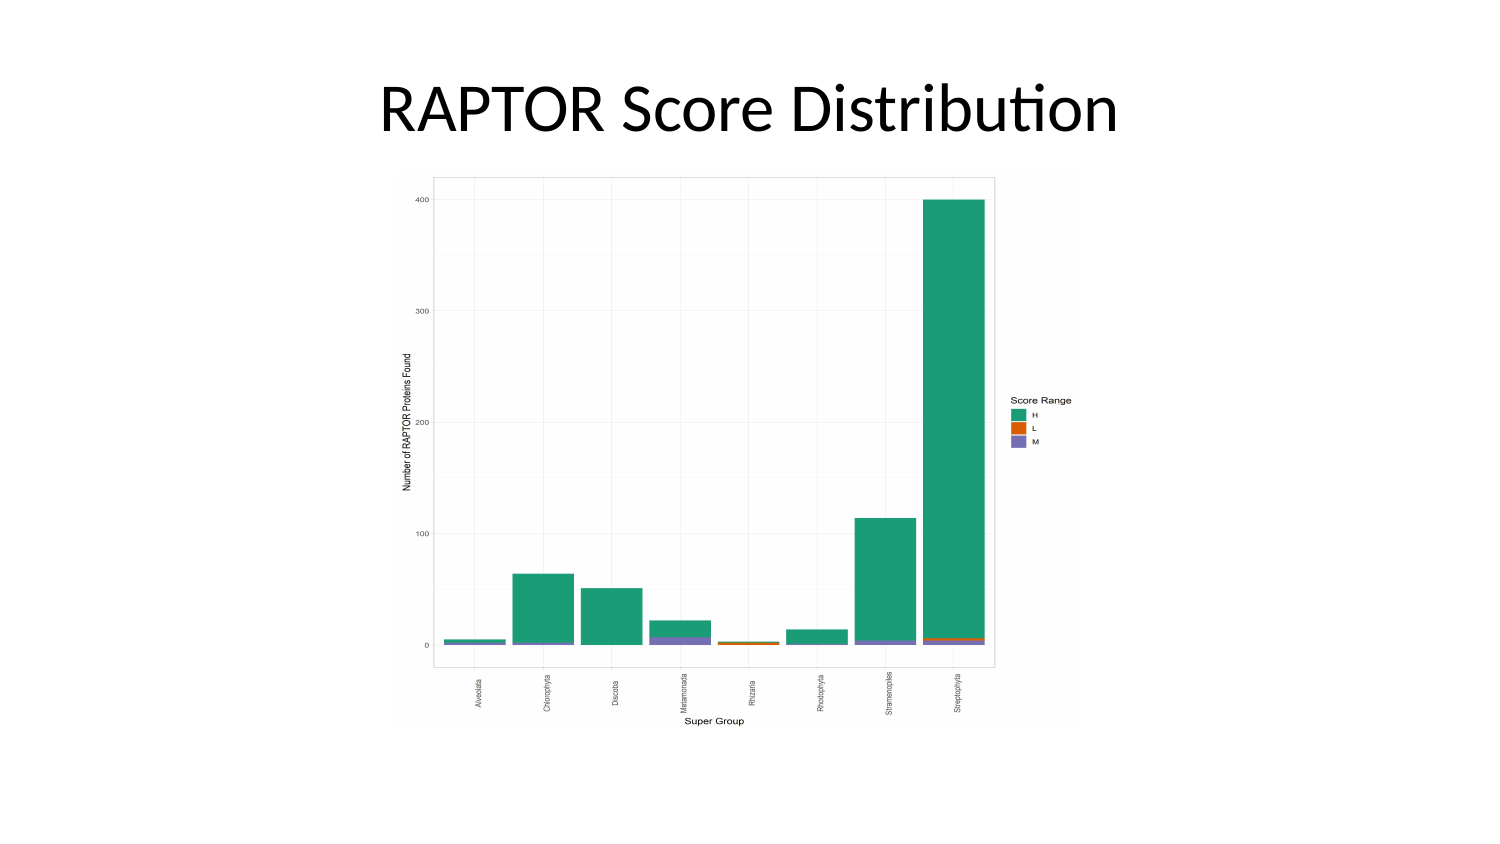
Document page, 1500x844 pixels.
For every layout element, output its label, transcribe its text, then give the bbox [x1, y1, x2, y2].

picture [397, 172, 1082, 730]
title RAPTOR Score Distribution [75, 33, 1425, 175]
